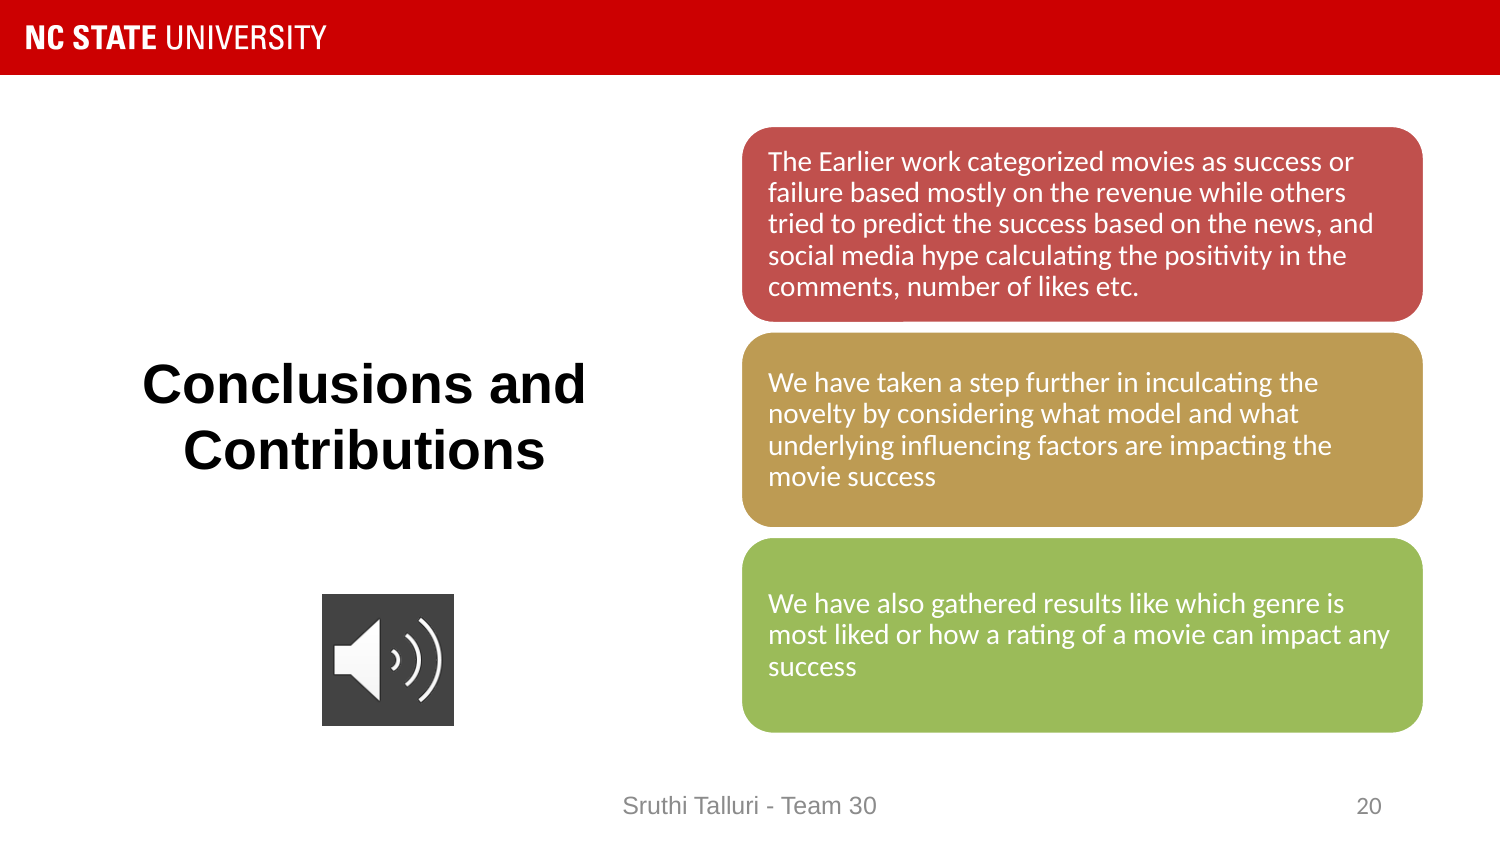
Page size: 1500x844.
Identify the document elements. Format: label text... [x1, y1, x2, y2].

footer Sruthi Talluri - Team 30 [496, 782, 1004, 827]
slide_number 20 [1059, 782, 1397, 827]
title Conclusions and Contributions [123, 322, 608, 507]
picture [320, 593, 455, 727]
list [739, 105, 1426, 754]
picture [0, 0, 1500, 75]
